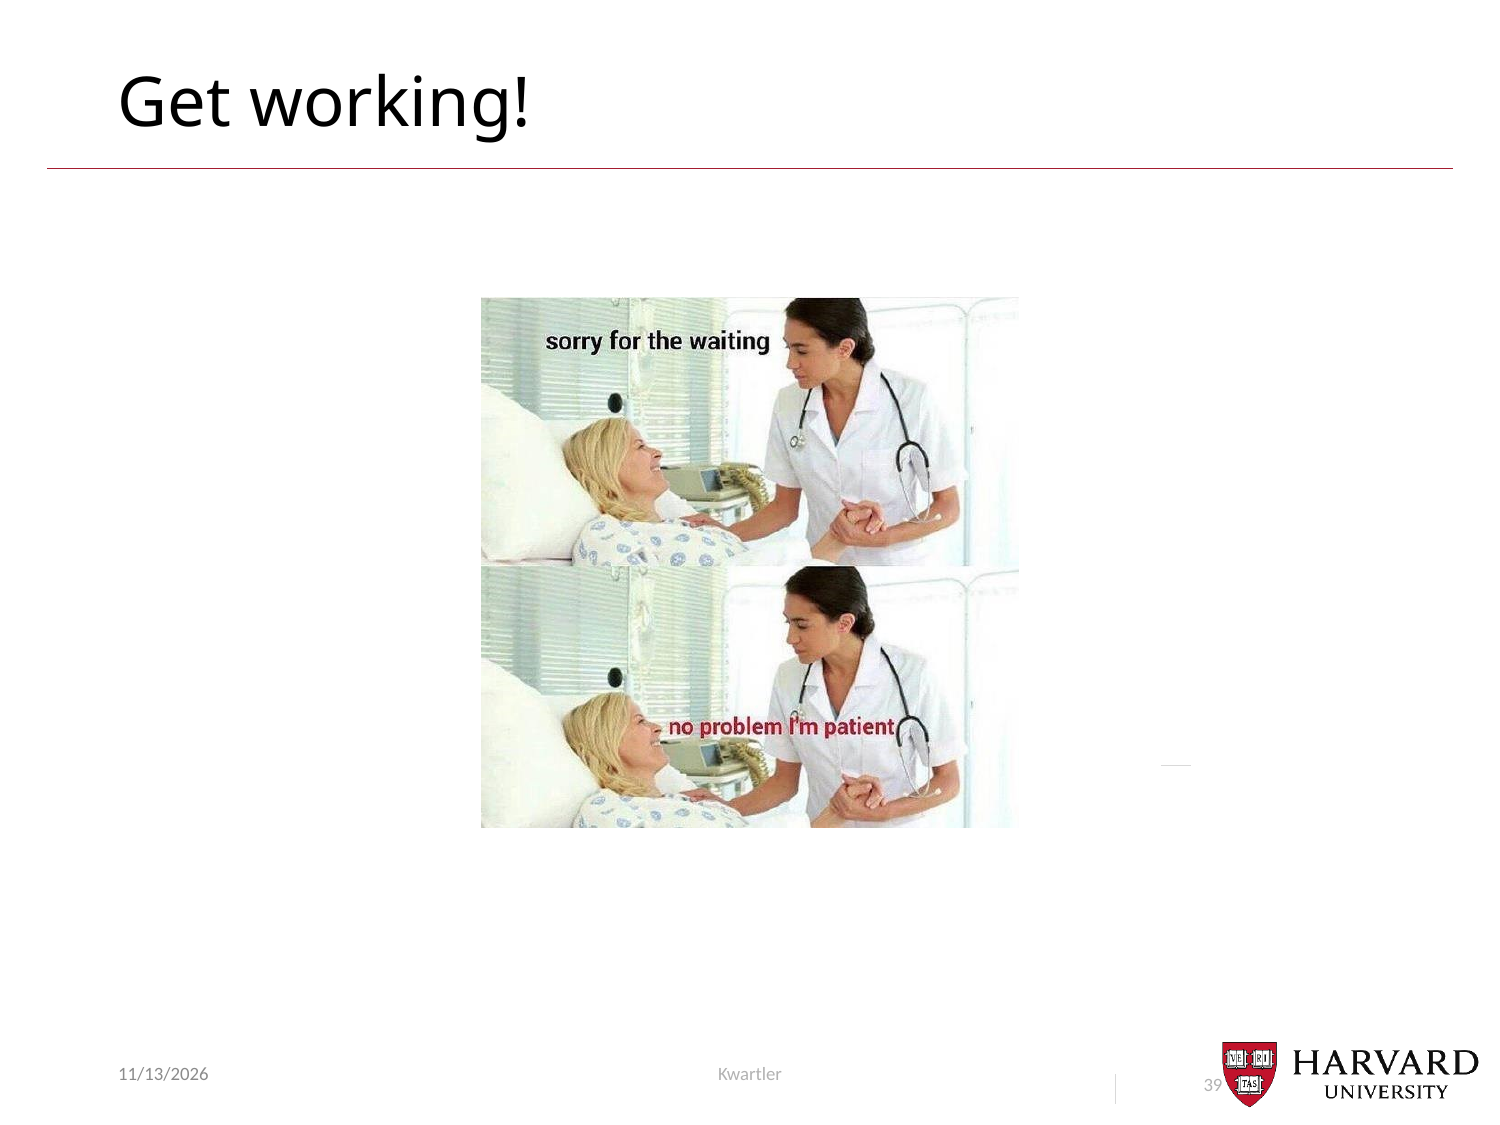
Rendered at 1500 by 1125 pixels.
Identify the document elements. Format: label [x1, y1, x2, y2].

footer [496, 1042, 1004, 1103]
title [103, 59, 1397, 157]
picture [1200, 1024, 1500, 1125]
slide_number [103, 1042, 441, 1103]
slide_number [1188, 1042, 1330, 1103]
picture [481, 297, 1019, 828]
